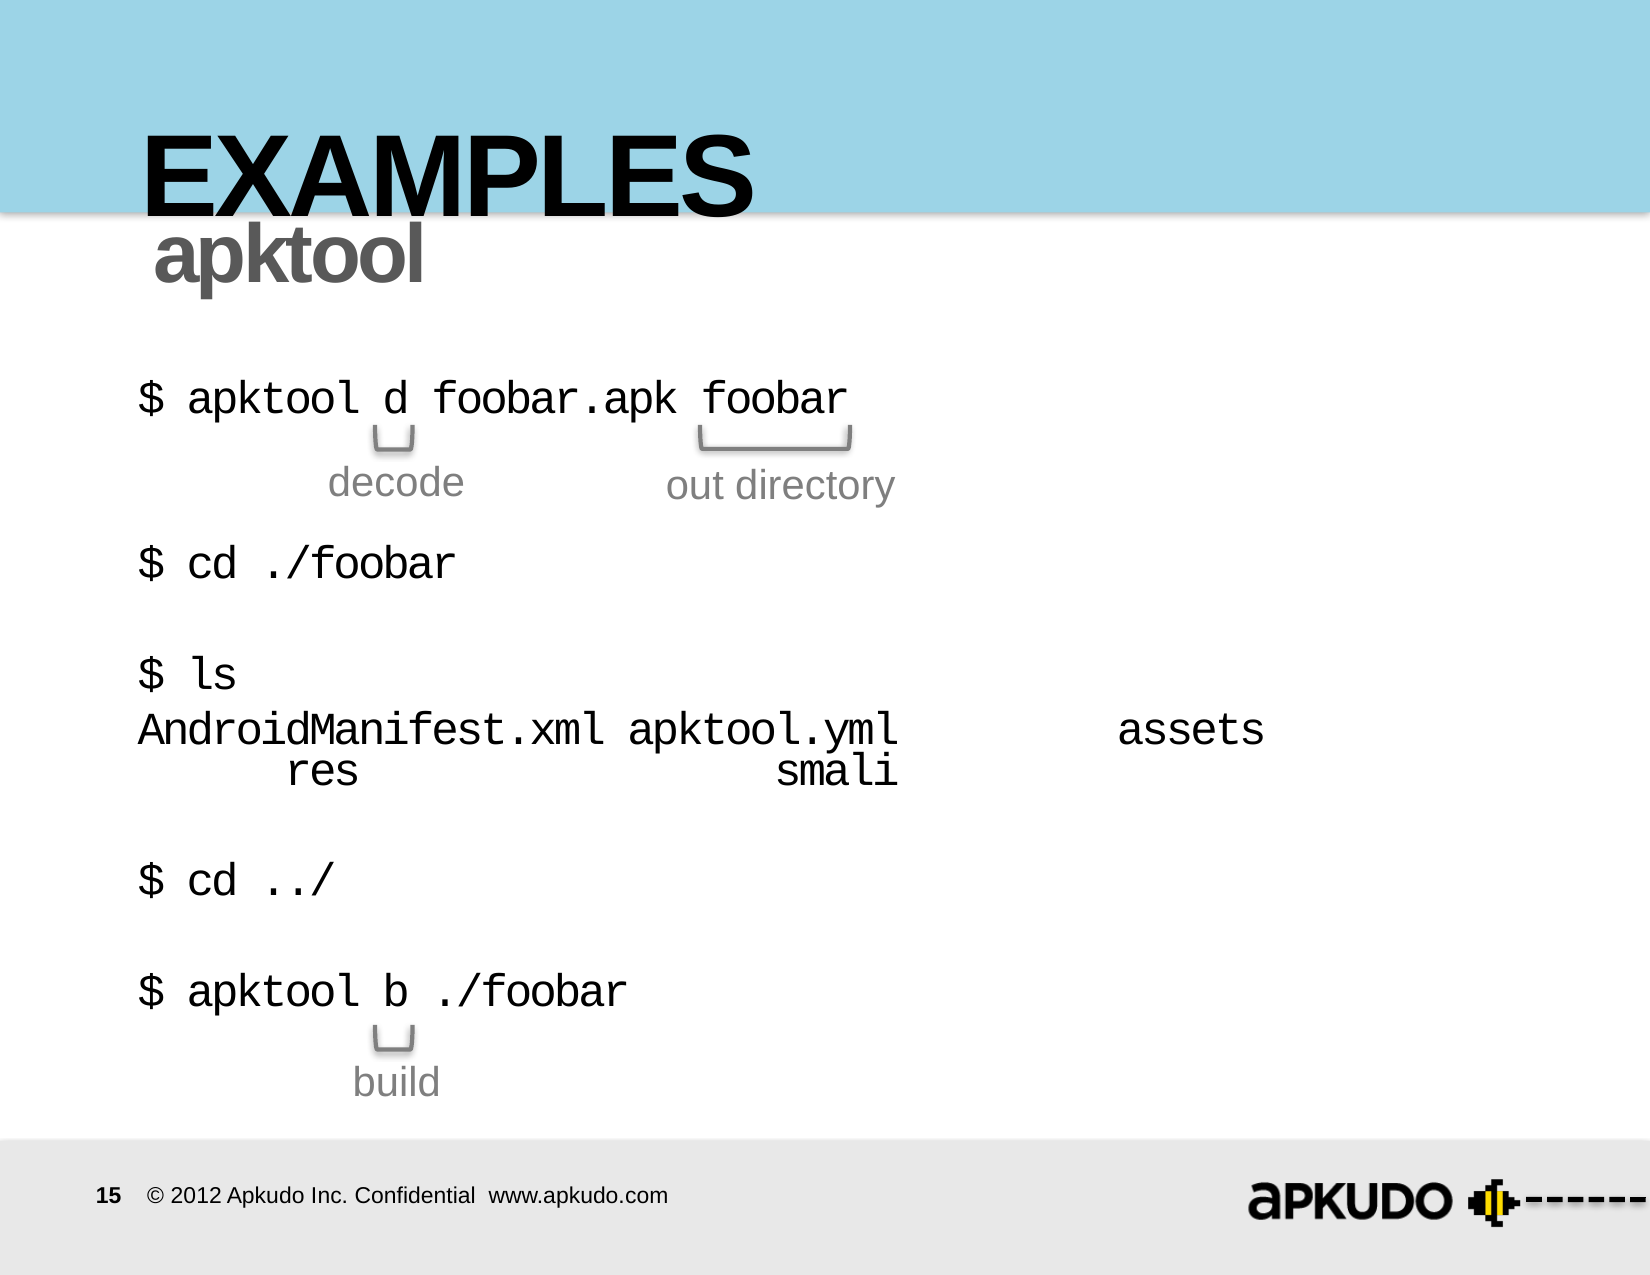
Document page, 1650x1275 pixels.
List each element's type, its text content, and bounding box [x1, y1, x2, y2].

text_box out directory [651, 449, 911, 515]
text_box [0, 0, 1650, 213]
text_box $ apktool d foobar.apk foobar $ cd ./foobar $ ls AndroidManifest.xml apktool.yml assets res smali $ cd ../ $ apktool b ./foobar [37, 372, 1459, 1088]
text_box [0, 1140, 1650, 1275]
text_box apktool [136, 173, 1250, 375]
text_box EXAMPLES [123, 43, 1237, 245]
text_box [372, 1024, 415, 1046]
text_box [697, 424, 853, 449]
text_box decode [313, 446, 481, 512]
picture [1236, 1154, 1527, 1251]
text_box 15 © 2012 Apkudo Inc. Confidential www.apkudo.com [79, 1172, 778, 1217]
text_box [372, 424, 415, 446]
text_box build [338, 1046, 456, 1112]
